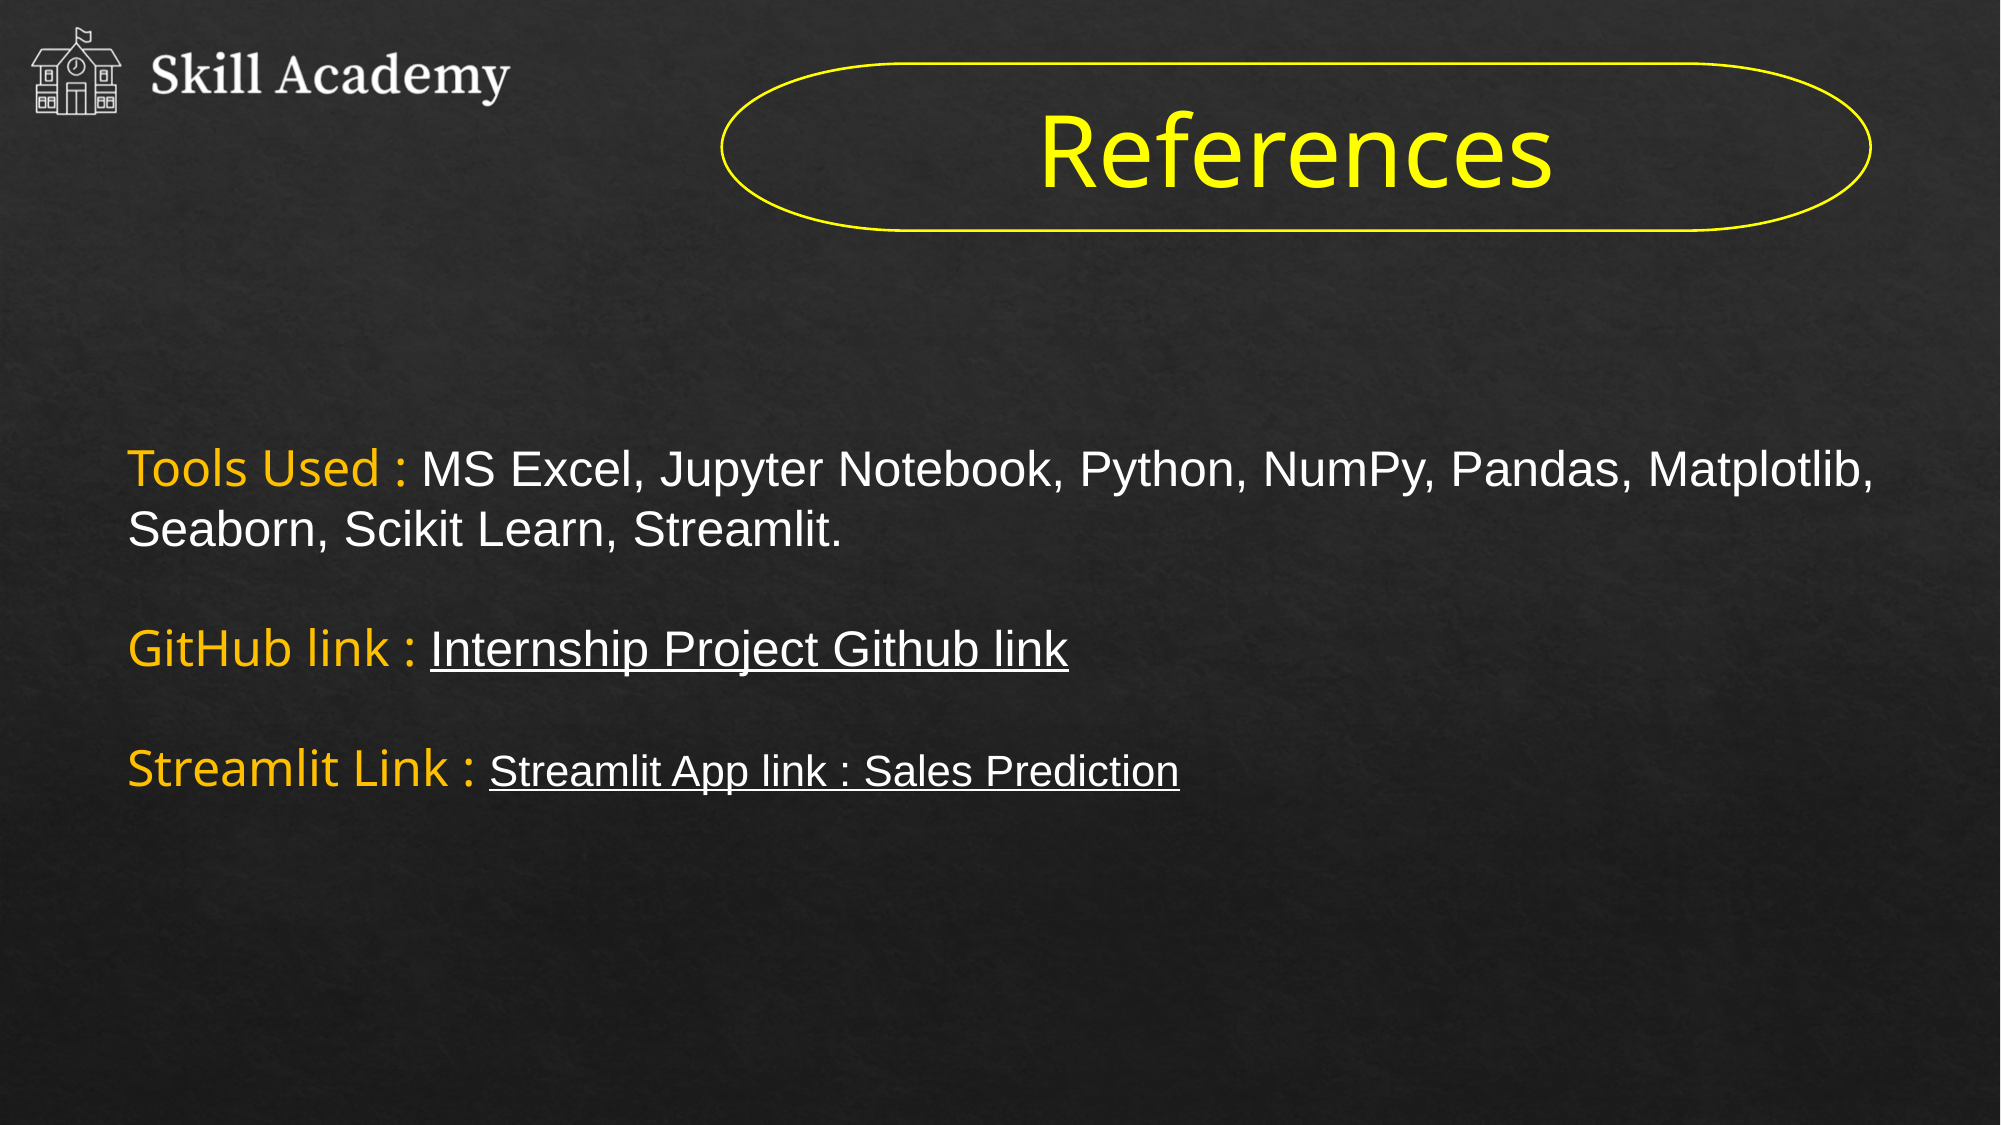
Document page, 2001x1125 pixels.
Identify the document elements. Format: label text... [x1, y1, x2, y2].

picture [0, 0, 2001, 1125]
text_box References [721, 63, 1871, 231]
text_box Tools Used : MS Excel, Jupyter Notebook, Python, NumPy, Pandas, Matplotlib, Seaborn, Scikit Learn, Streamlit. GitHub link : Internship Project Github link Streamlit Link : Streamlit App link : Sales Prediction [112, 428, 1934, 804]
